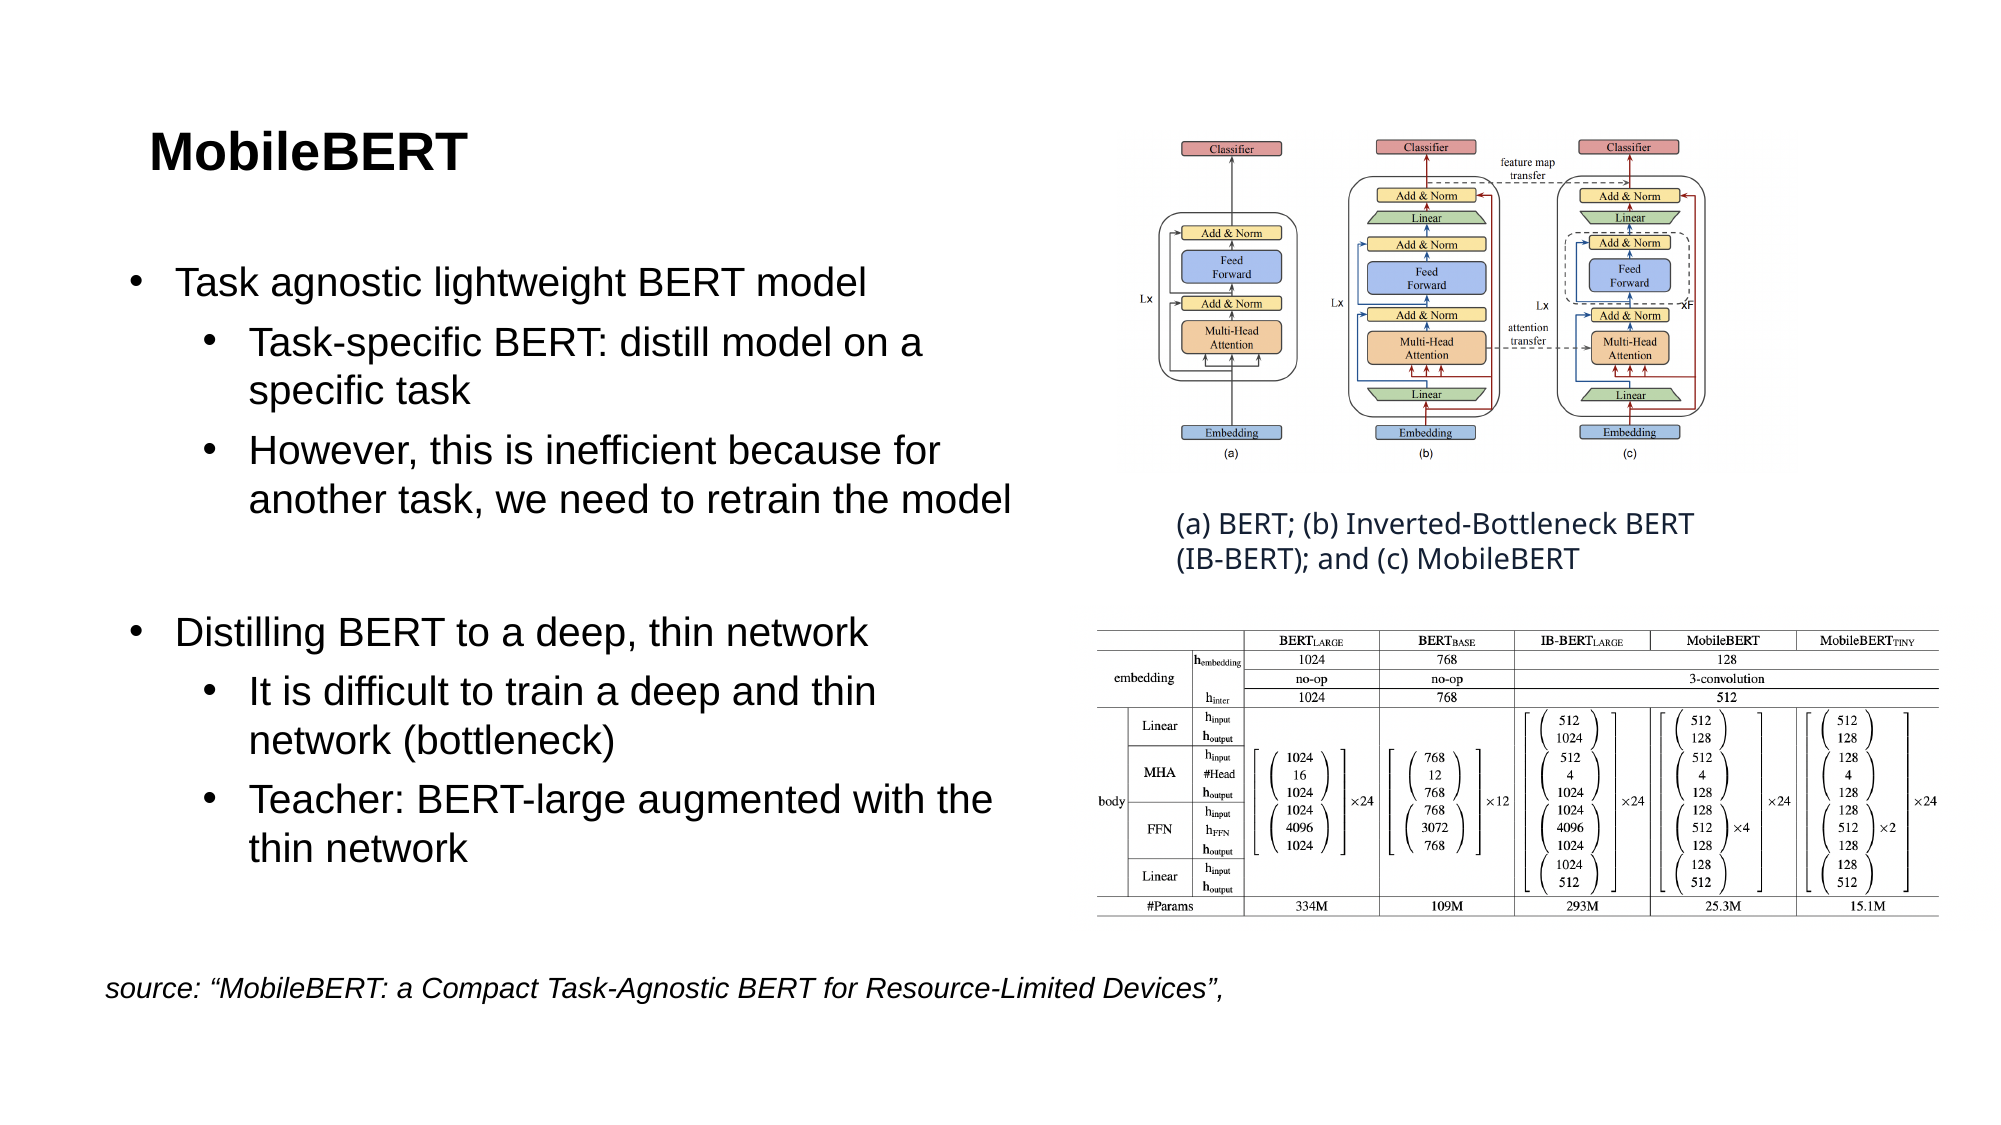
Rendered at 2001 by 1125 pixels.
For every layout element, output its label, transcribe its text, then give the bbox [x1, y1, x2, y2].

text_box source: “MobileBERT: a Compact Task-Agnostic BERT for Resource-Limited Devices”, [102, 965, 1484, 1007]
picture [1117, 130, 1798, 473]
title MobileBERT [146, 113, 1697, 318]
picture [1069, 605, 2000, 931]
list Task agnostic lightweight BERT model Task-specific BERT: distill model on a specific task However, this is inefficient because for another task, we need to retrain the model Distilling BERT to a deep, thin network It is difficult to train a deep and thin network (bottleneck) Teacher: BERT-large augmented with the thin network [126, 252, 1027, 905]
text_box (a) BERT; (b) Inverted-Bottleneck BERT (IB-BERT); and (c) MobileBERT [1173, 502, 1700, 579]
